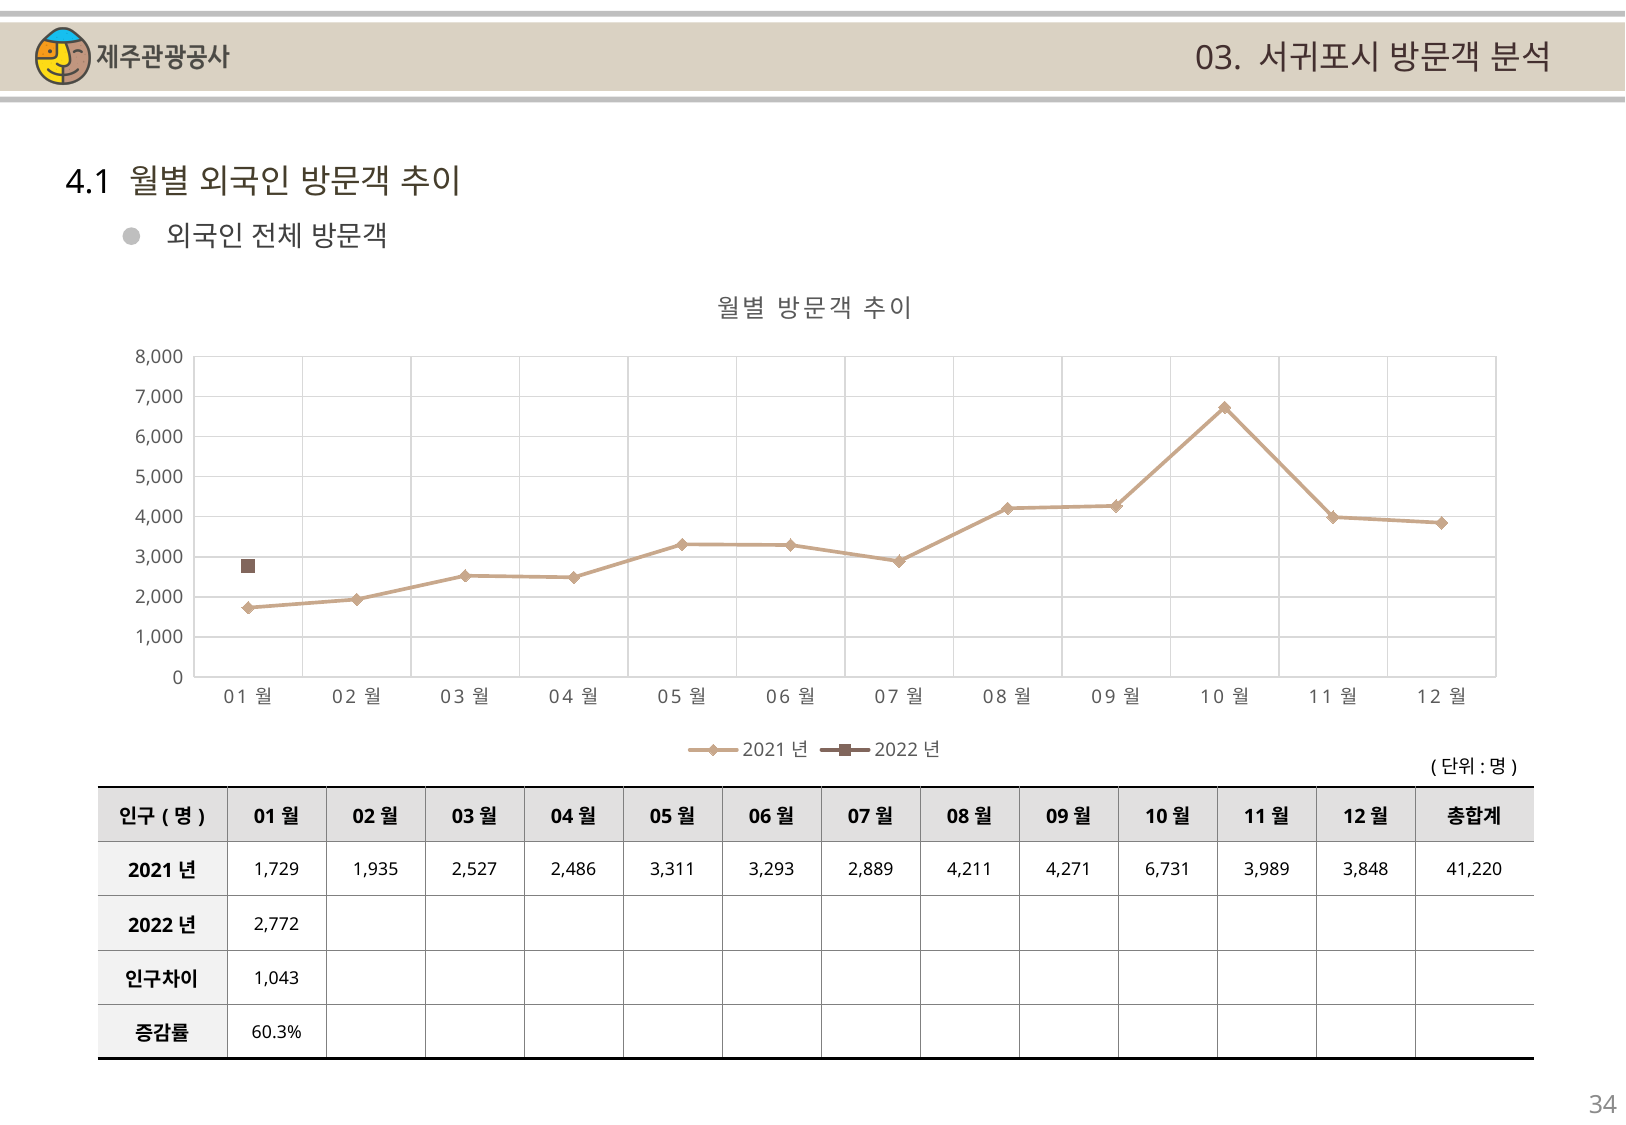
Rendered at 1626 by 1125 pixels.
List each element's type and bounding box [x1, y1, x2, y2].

table_cell [525, 896, 623, 950]
table_cell [327, 896, 425, 950]
table_cell [1416, 951, 1534, 1004]
table_cell [525, 951, 623, 1004]
table_cell [98, 1005, 227, 1057]
table_header [822, 788, 920, 841]
text_box [1416, 747, 1532, 786]
text_box [1042, 28, 1595, 84]
table_cell [921, 1005, 1019, 1057]
table_header [723, 788, 821, 841]
table_header [921, 788, 1019, 841]
table_cell [228, 842, 326, 895]
table_cell [1119, 842, 1217, 895]
table_cell [1416, 1005, 1534, 1057]
table_cell [822, 1005, 920, 1057]
table_cell [327, 1005, 425, 1057]
table_cell [1020, 951, 1118, 1004]
table_cell [1317, 842, 1415, 895]
table_header [1119, 788, 1217, 841]
table_cell [525, 842, 623, 895]
table_cell [98, 896, 227, 950]
table_cell [426, 1005, 524, 1057]
table_cell [1218, 842, 1316, 895]
table_cell [1218, 951, 1316, 1004]
table_cell [1416, 896, 1534, 950]
table_header [525, 788, 623, 841]
table_cell [426, 951, 524, 1004]
table_header [624, 788, 722, 841]
text_box [151, 210, 404, 260]
table_cell [1020, 896, 1118, 950]
table_cell [1218, 1005, 1316, 1057]
table_header [1218, 788, 1316, 841]
table_cell [723, 842, 821, 895]
table_cell [1416, 842, 1534, 895]
table_cell [228, 896, 326, 950]
table_header [426, 788, 524, 841]
table_header [327, 788, 425, 841]
table_cell [723, 951, 821, 1004]
table_cell [822, 951, 920, 1004]
table_cell [1020, 842, 1118, 895]
table_cell [1119, 951, 1217, 1004]
table_cell [1218, 896, 1316, 950]
table_cell [921, 896, 1019, 950]
table_cell [1119, 1005, 1217, 1057]
table_cell [98, 842, 227, 895]
table_cell [98, 951, 227, 1004]
chart [106, 262, 1525, 769]
table_cell [228, 951, 326, 1004]
table_cell [1119, 896, 1217, 950]
table_cell [1317, 951, 1415, 1004]
table_cell [624, 896, 722, 950]
table_cell [624, 842, 722, 895]
table_cell [624, 1005, 722, 1057]
text_box [121, 226, 141, 246]
slide_number [1251, 1063, 1618, 1123]
table_header [1416, 788, 1534, 841]
table_header [1317, 788, 1415, 841]
text_box [50, 152, 1144, 208]
table_header [98, 788, 227, 841]
table_cell [228, 1005, 326, 1057]
table_cell [327, 842, 425, 895]
table_cell [624, 951, 722, 1004]
table_header [1020, 788, 1118, 841]
table_cell [1317, 1005, 1415, 1057]
table_header [228, 788, 326, 841]
table_cell [921, 951, 1019, 1004]
table_cell [921, 842, 1019, 895]
table_cell [327, 951, 425, 1004]
table_cell [525, 1005, 623, 1057]
table_cell [723, 896, 821, 950]
table_cell [426, 842, 524, 895]
table_cell [1317, 896, 1415, 950]
table_cell [426, 896, 524, 950]
table_cell [1020, 1005, 1118, 1057]
table_cell [723, 1005, 821, 1057]
table_cell [822, 896, 920, 950]
picture [31, 26, 232, 87]
table_cell [822, 842, 920, 895]
